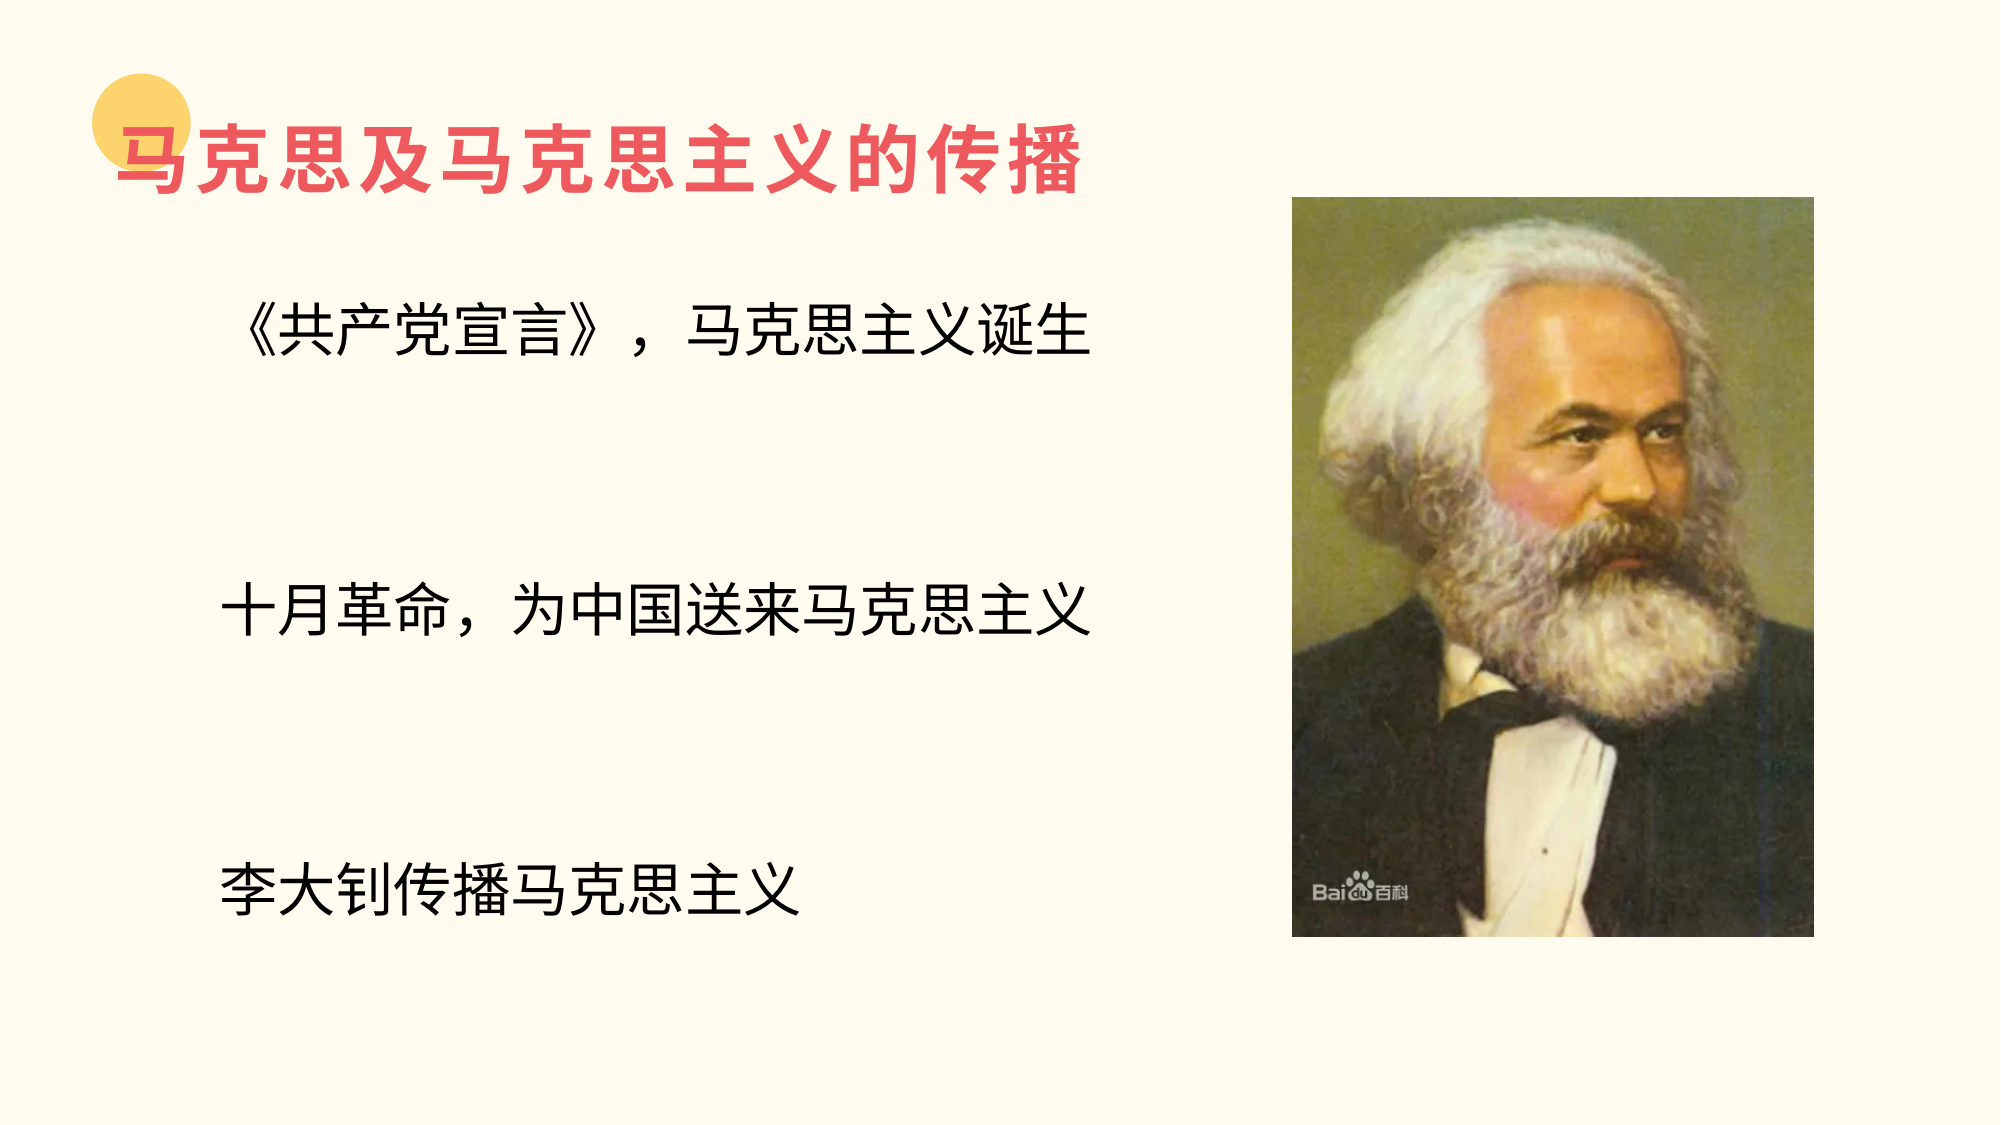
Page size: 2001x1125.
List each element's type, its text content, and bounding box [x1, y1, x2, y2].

title 马克思及马克思主义的传播 [99, 99, 1900, 216]
text_box 《共产党宣言》，马克思主义诞生 十月革命，为中国送来马克思主义 李大钊传播马克思主义 [204, 285, 1173, 931]
picture [1292, 196, 1814, 937]
